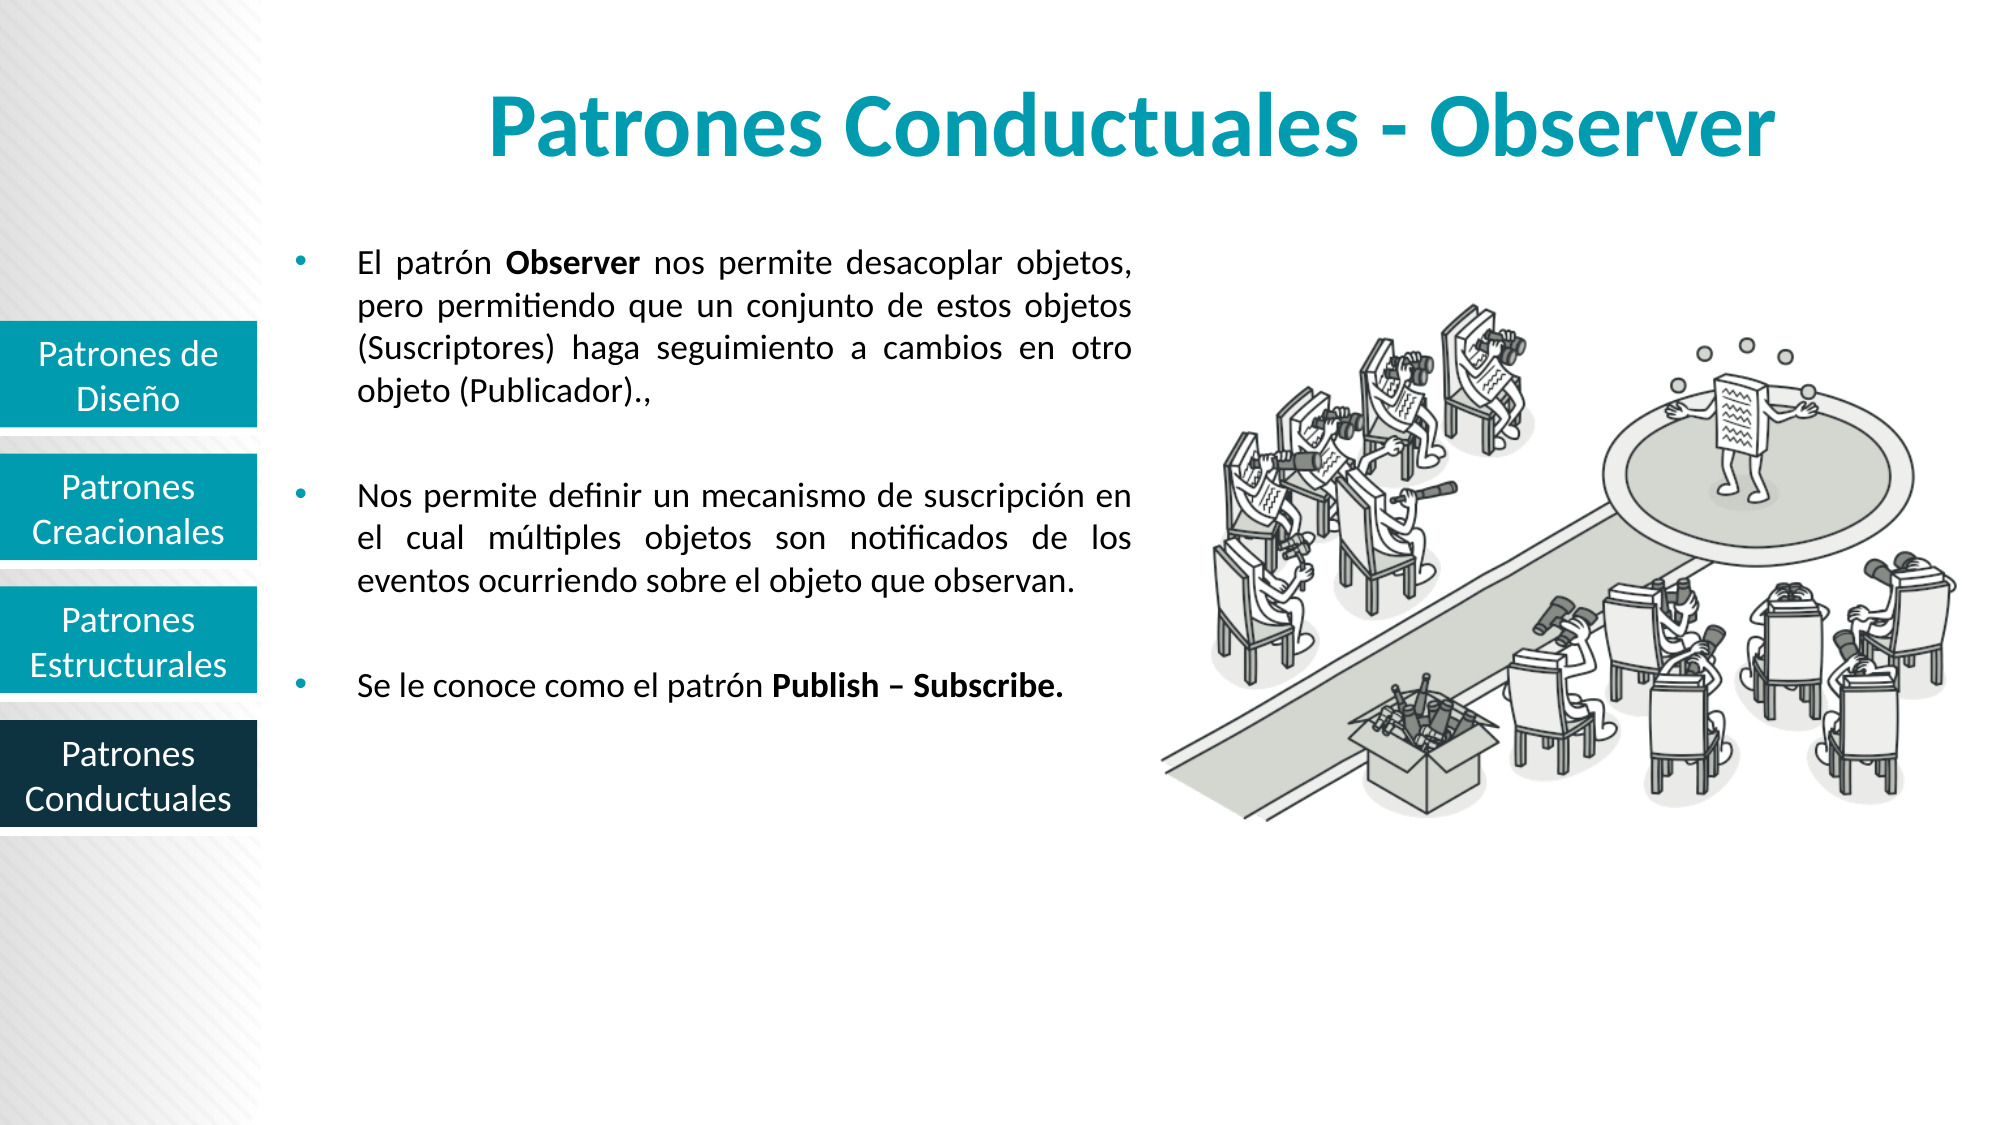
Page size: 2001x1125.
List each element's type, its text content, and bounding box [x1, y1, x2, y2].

picture [1149, 301, 1983, 822]
title Patrones Conductuales - Observer [340, 36, 1927, 204]
list El patrón Observer nos permite desacoplar objetos, pero permitiendo que un conjunto de estos objetos (Suscriptores) haga seguimiento a cambios en otro objeto (Publicador)., Nos permite definir un mecanismo de suscripción en el cual múltiples objetos son notificados de los eventos ocurriendo sobre el objeto que observan. Se le conoce como el patrón Publish – Subscribe. [267, 231, 1149, 933]
